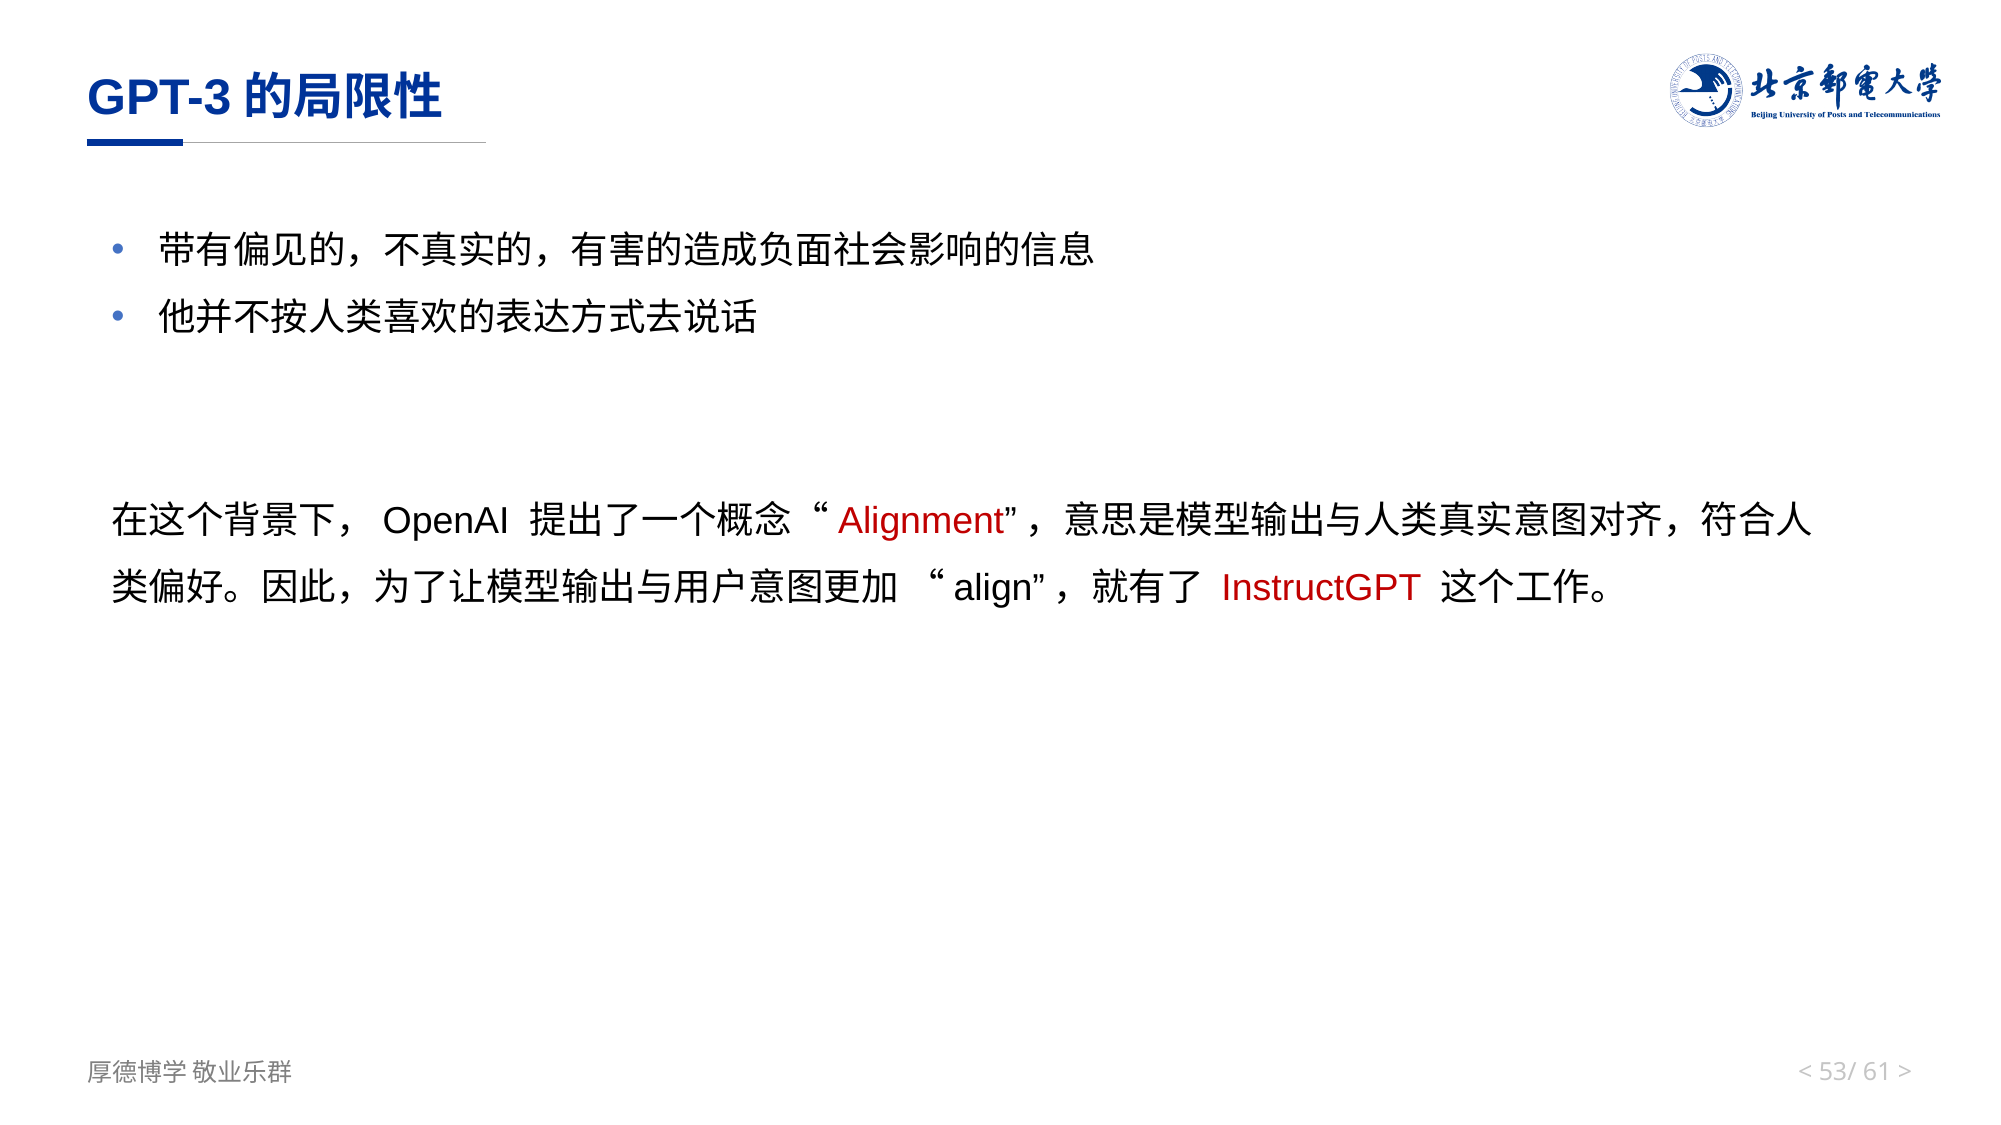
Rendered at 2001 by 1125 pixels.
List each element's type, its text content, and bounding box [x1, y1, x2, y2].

slide_number < 52/ 61 > [1477, 1048, 1928, 1097]
title GPT-3的局限性 [71, 48, 1558, 150]
text_box 带有偏见的，不真实的，有害的造成负面社会影响的信息 他并不按人类喜欢的表达方式去说话 在这个背景下，OpenAI 提出了一个概念“Alignment”，意思是模型输出与人类真实意图对齐，符合人类偏好。因此，为了让模型输出与用户意图更加 “align”，就有了 InstructGPT 这个工作。 [96, 195, 1866, 616]
picture [1662, 47, 1949, 134]
